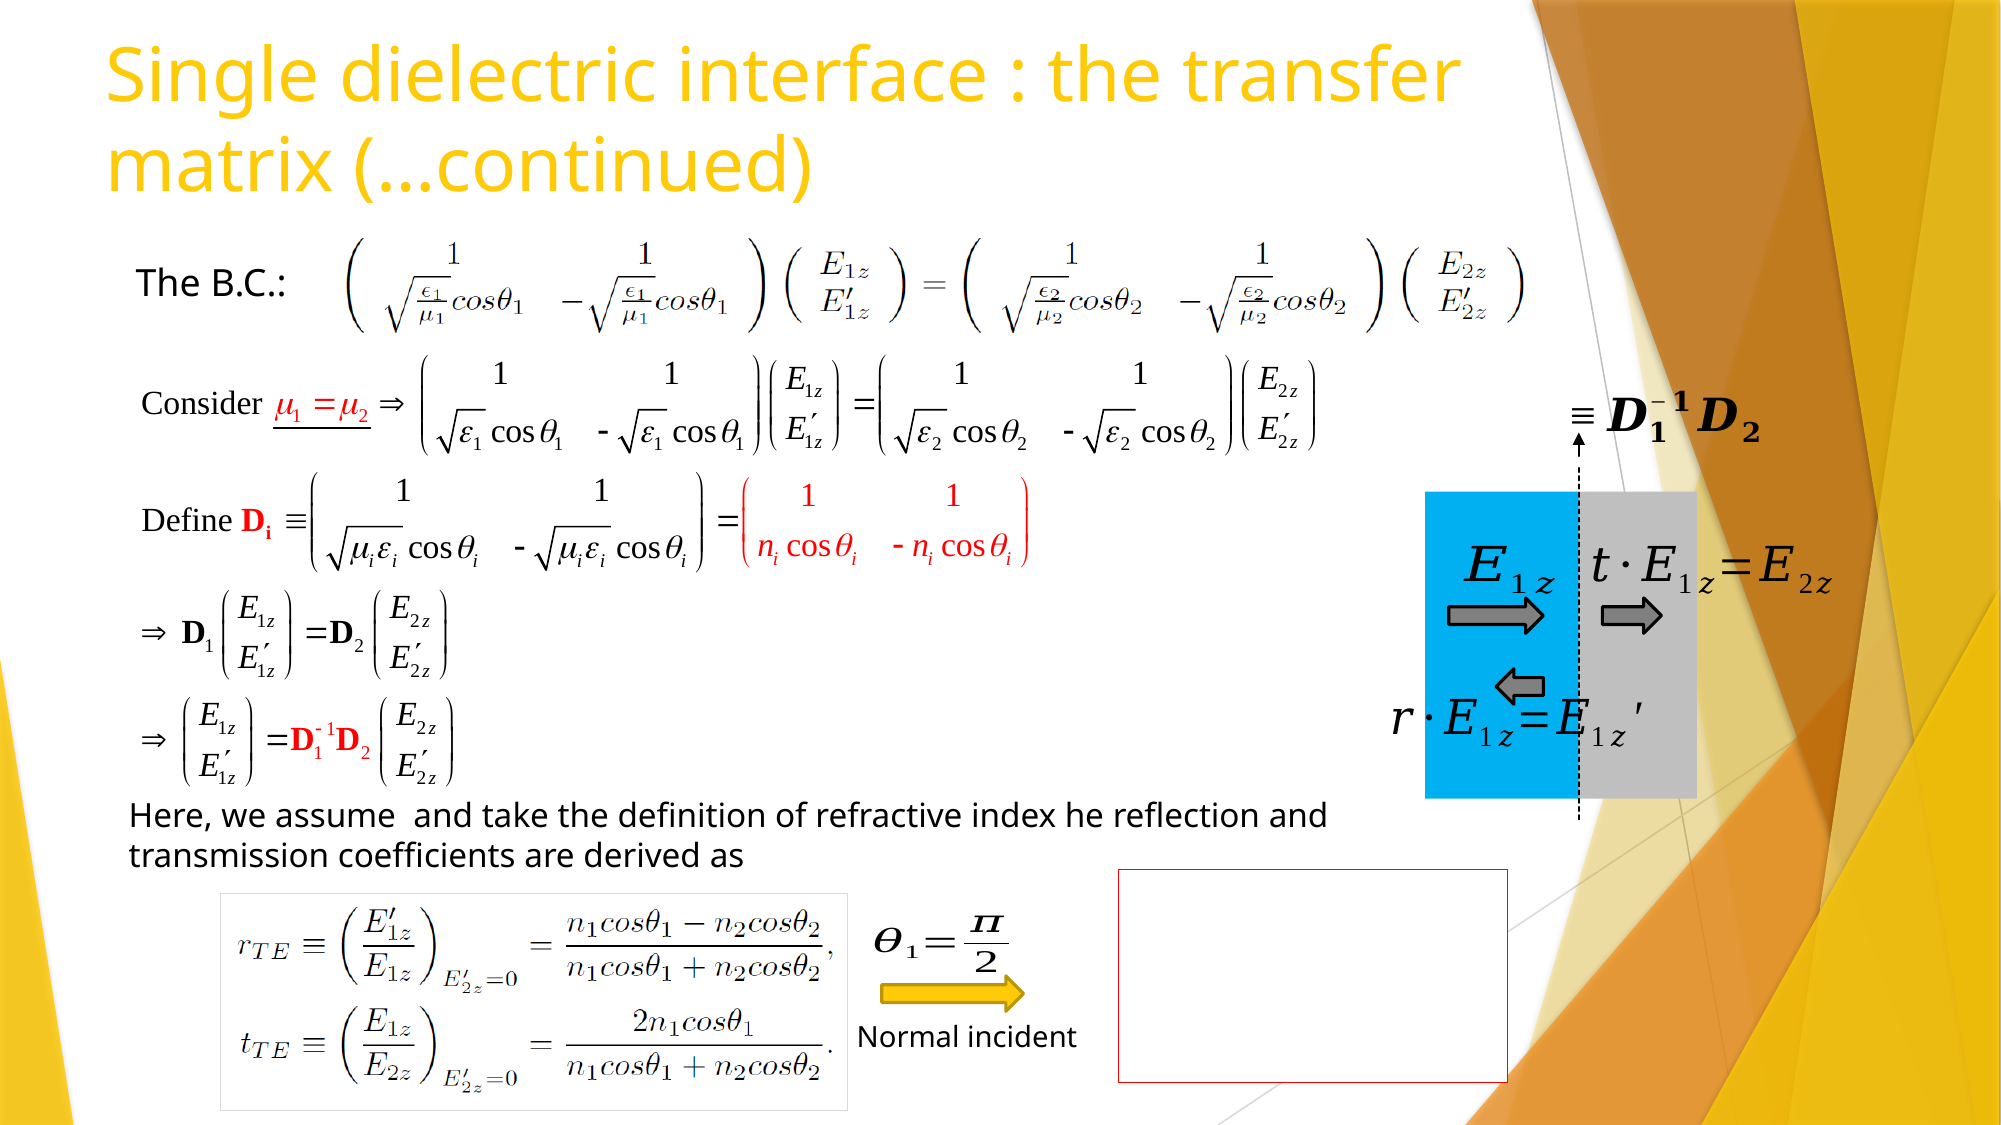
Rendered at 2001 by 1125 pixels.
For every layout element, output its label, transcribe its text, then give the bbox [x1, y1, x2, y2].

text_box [125, 219, 1544, 351]
text_box [880, 974, 1025, 1011]
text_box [135, 349, 1325, 794]
picture [219, 892, 849, 1112]
title Single dielectric interface : the transfer matrix (…continued) [90, 19, 1501, 236]
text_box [1389, 384, 1834, 823]
text_box Normal incident [853, 1011, 1093, 1061]
